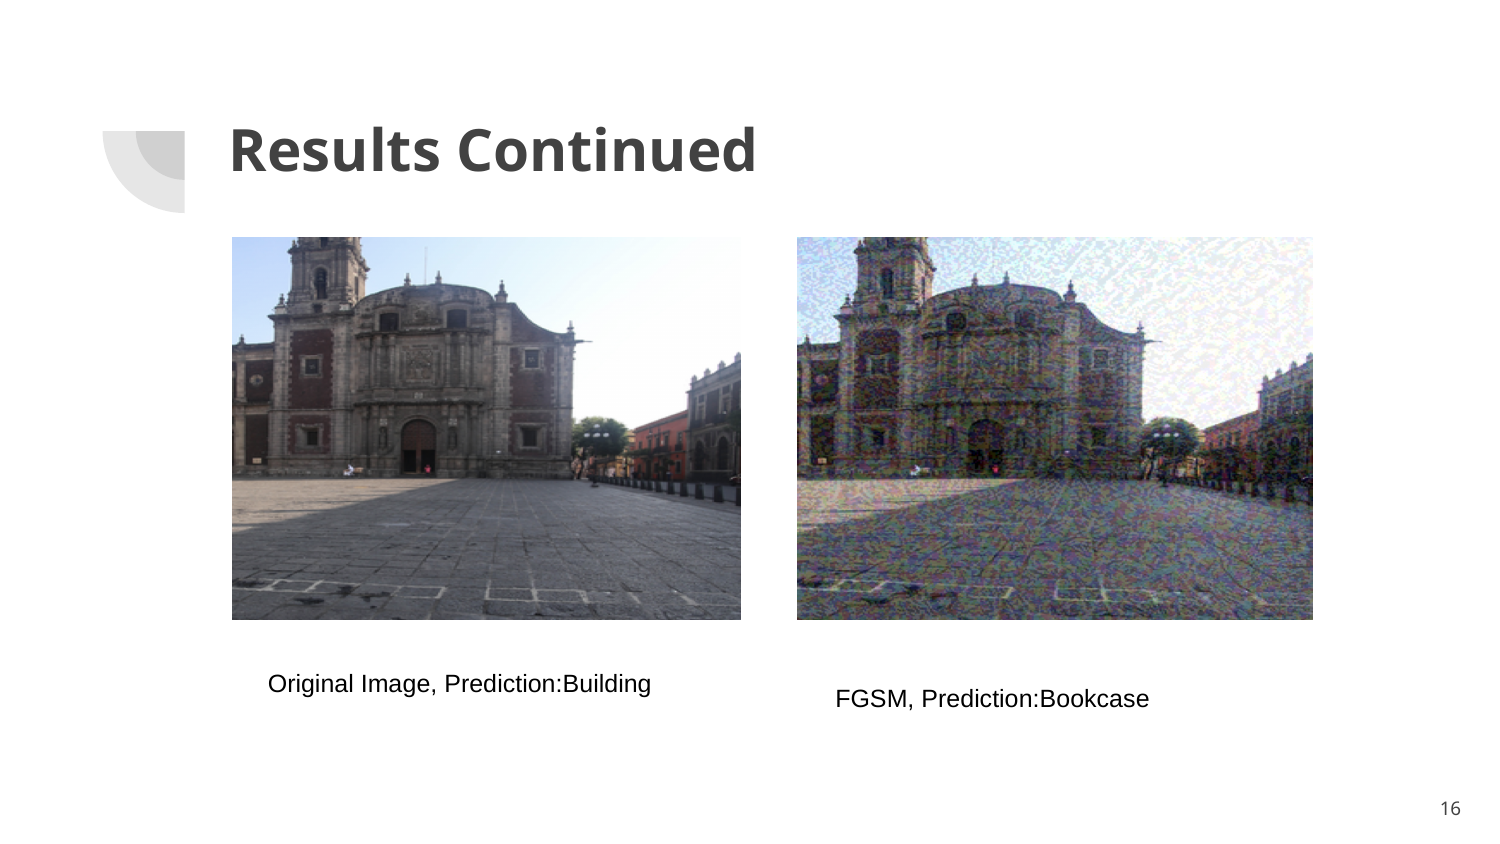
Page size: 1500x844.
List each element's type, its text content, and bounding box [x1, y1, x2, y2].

picture [232, 236, 741, 620]
text_box Original Image, Prediction:Building [252, 652, 724, 718]
picture [796, 236, 1313, 620]
title Results Continued [213, 98, 1368, 263]
slide_number 16 [1386, 777, 1477, 842]
text_box FGSM, Prediction:Bookcase [820, 667, 1292, 718]
